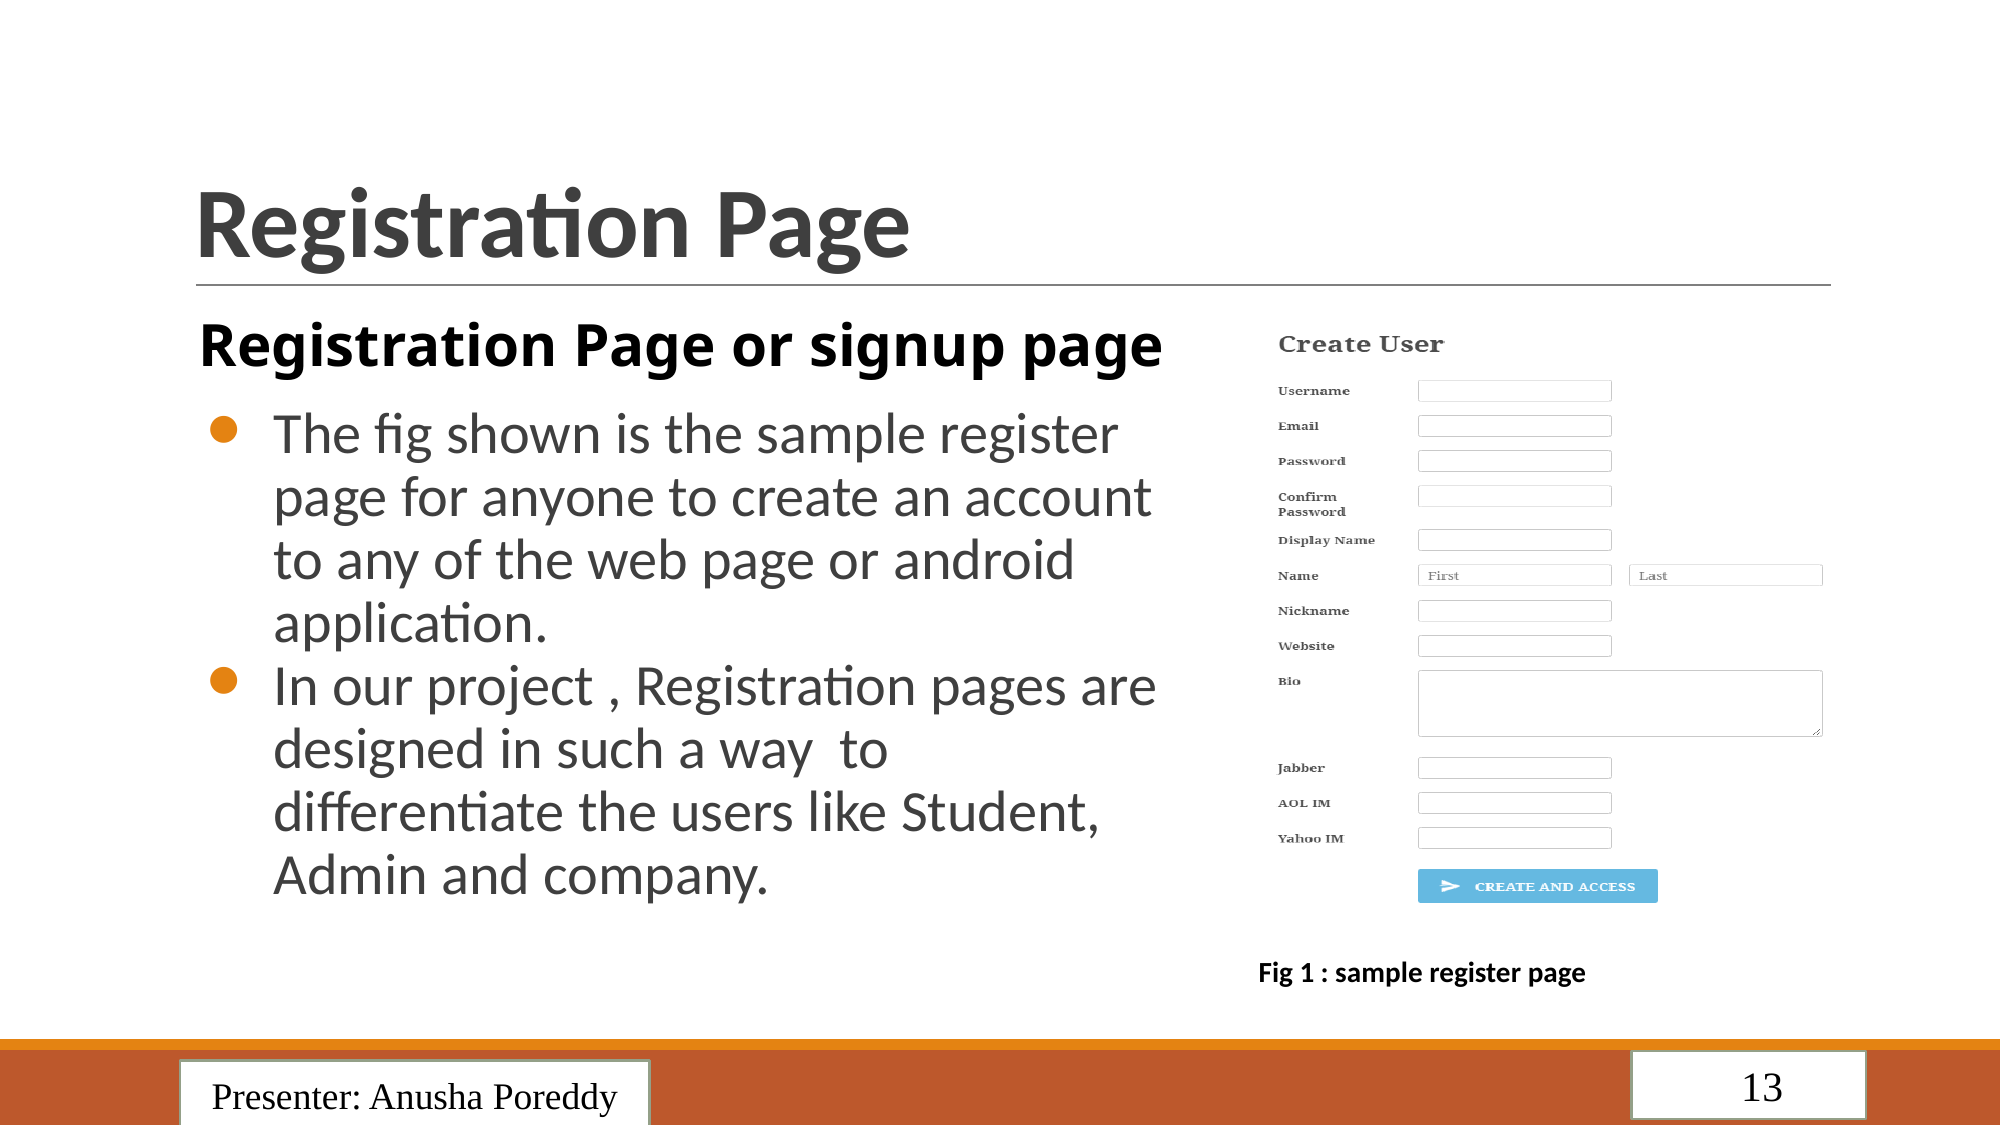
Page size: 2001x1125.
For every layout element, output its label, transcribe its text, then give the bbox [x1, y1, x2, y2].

text_box Presenter: Anusha Poreddy [179, 1060, 650, 1125]
picture [1189, 302, 1910, 922]
title Registration Page [180, 47, 1830, 285]
list Registration Page or signup page The fig shown is the sample register page for anyone to create an account to any of the web page or android application. In our project , Registration pages are designed in such a way to differentiate the users like Student, Admin and company. [198, 308, 1190, 939]
text_box Fig 1 : sample register page [1243, 938, 1883, 1004]
text_box 13 [1631, 1051, 1866, 1120]
